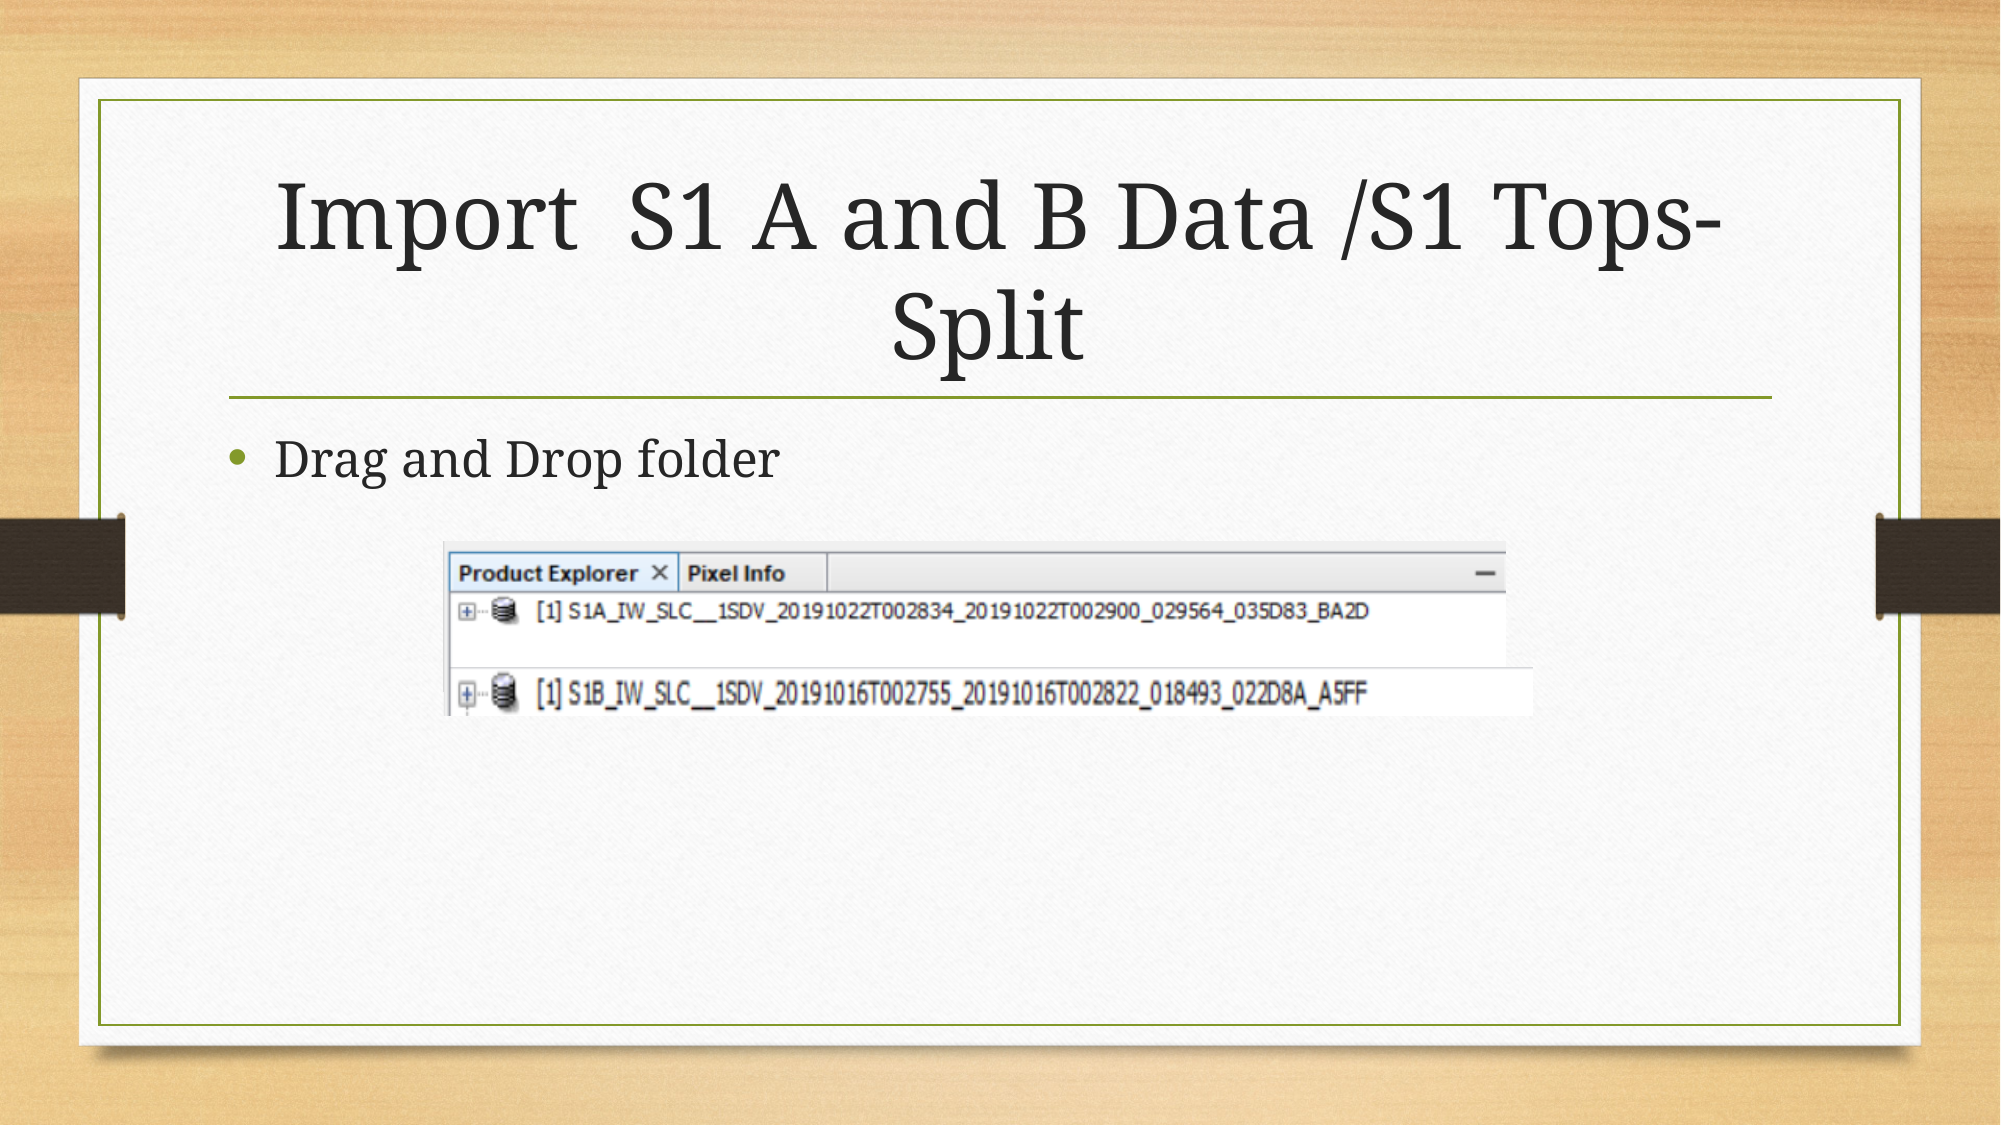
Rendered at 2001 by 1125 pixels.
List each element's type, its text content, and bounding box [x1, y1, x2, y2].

picture [0, 0, 2001, 1125]
list Drag and Drop folder [212, 419, 1788, 964]
title Import S1 A and B Data /S1 Tops- Split [212, 161, 1788, 375]
